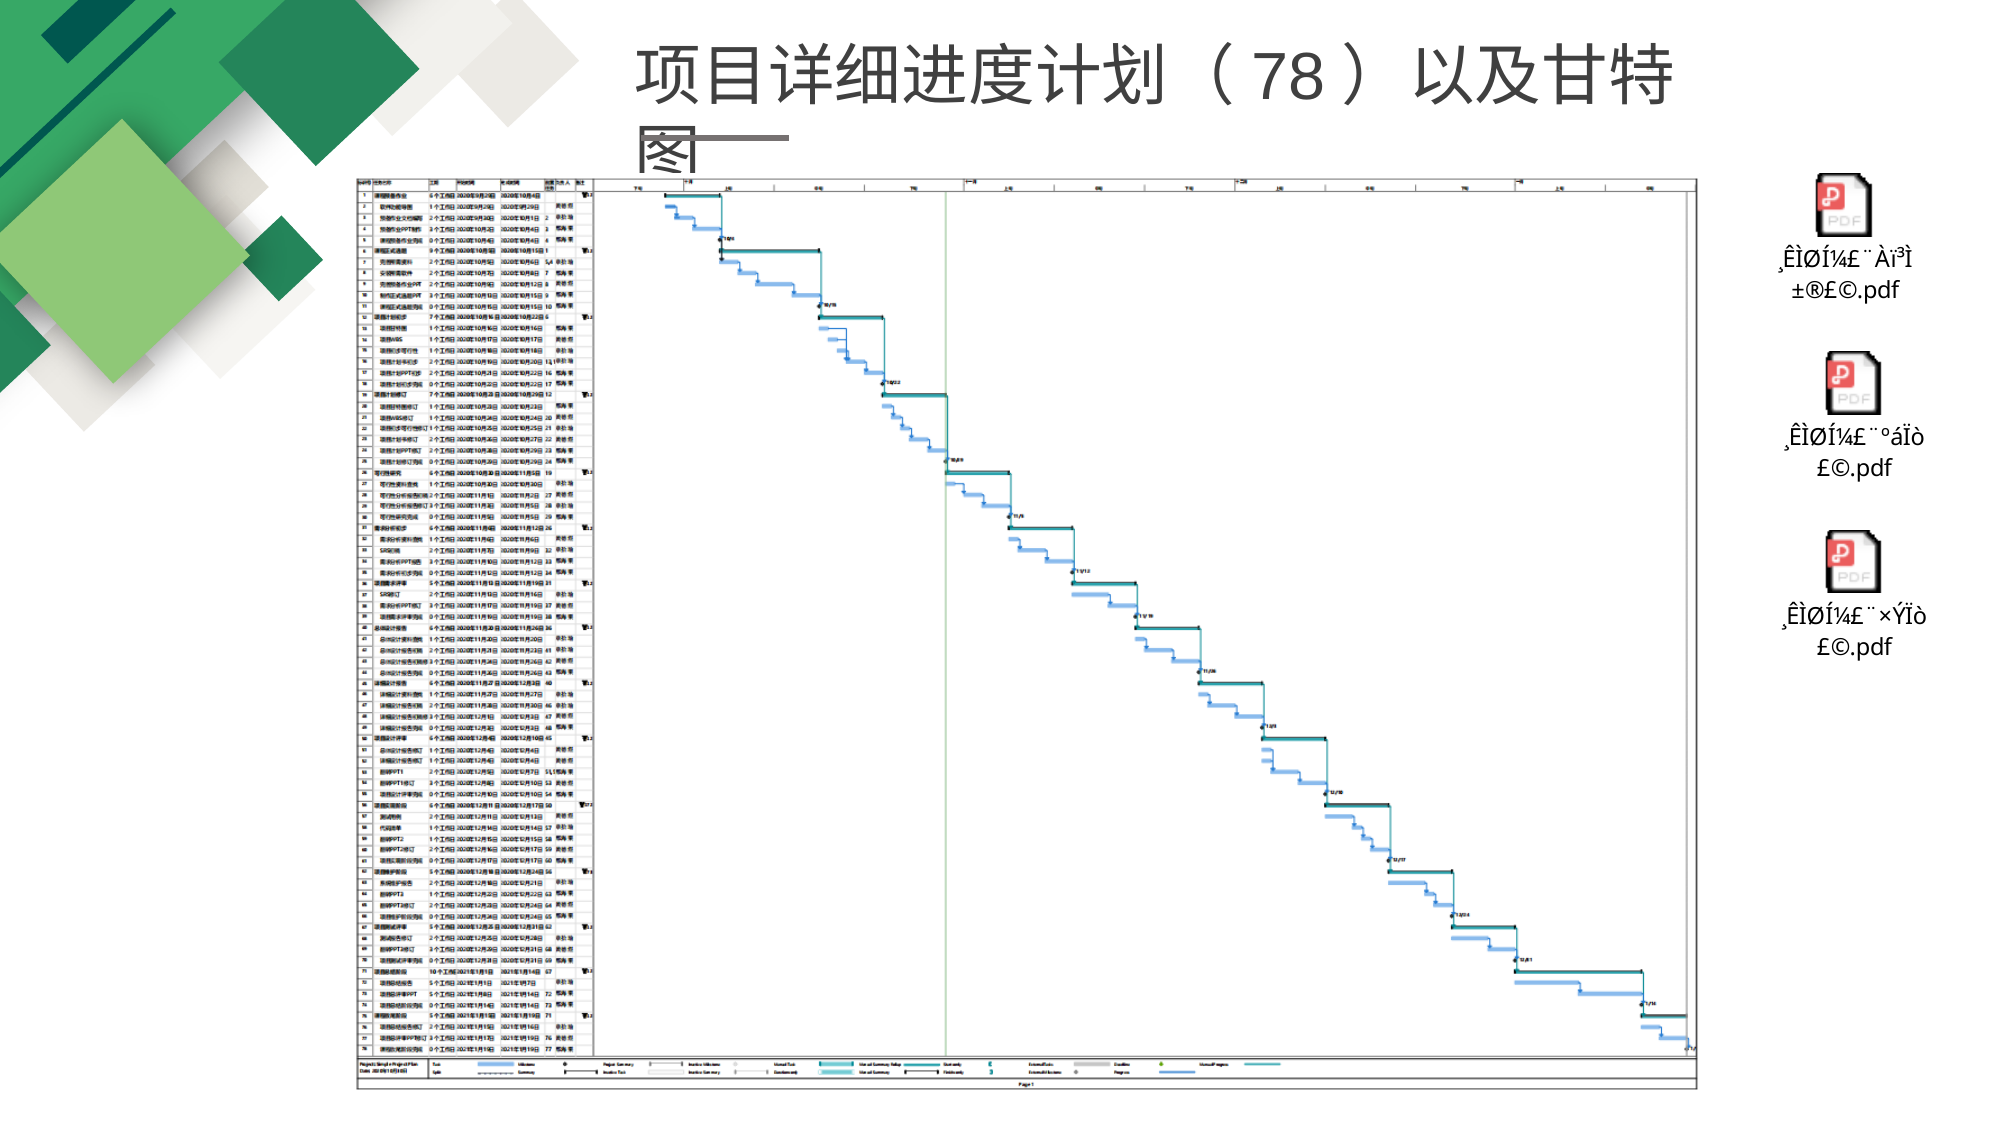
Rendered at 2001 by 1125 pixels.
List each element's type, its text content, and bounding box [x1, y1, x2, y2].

text_box 项目详细进度计划（78）以及甘特图 [620, 25, 1739, 201]
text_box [1774, 351, 1935, 483]
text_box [1765, 173, 1925, 306]
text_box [1774, 530, 1935, 662]
picture [352, 173, 1707, 1094]
